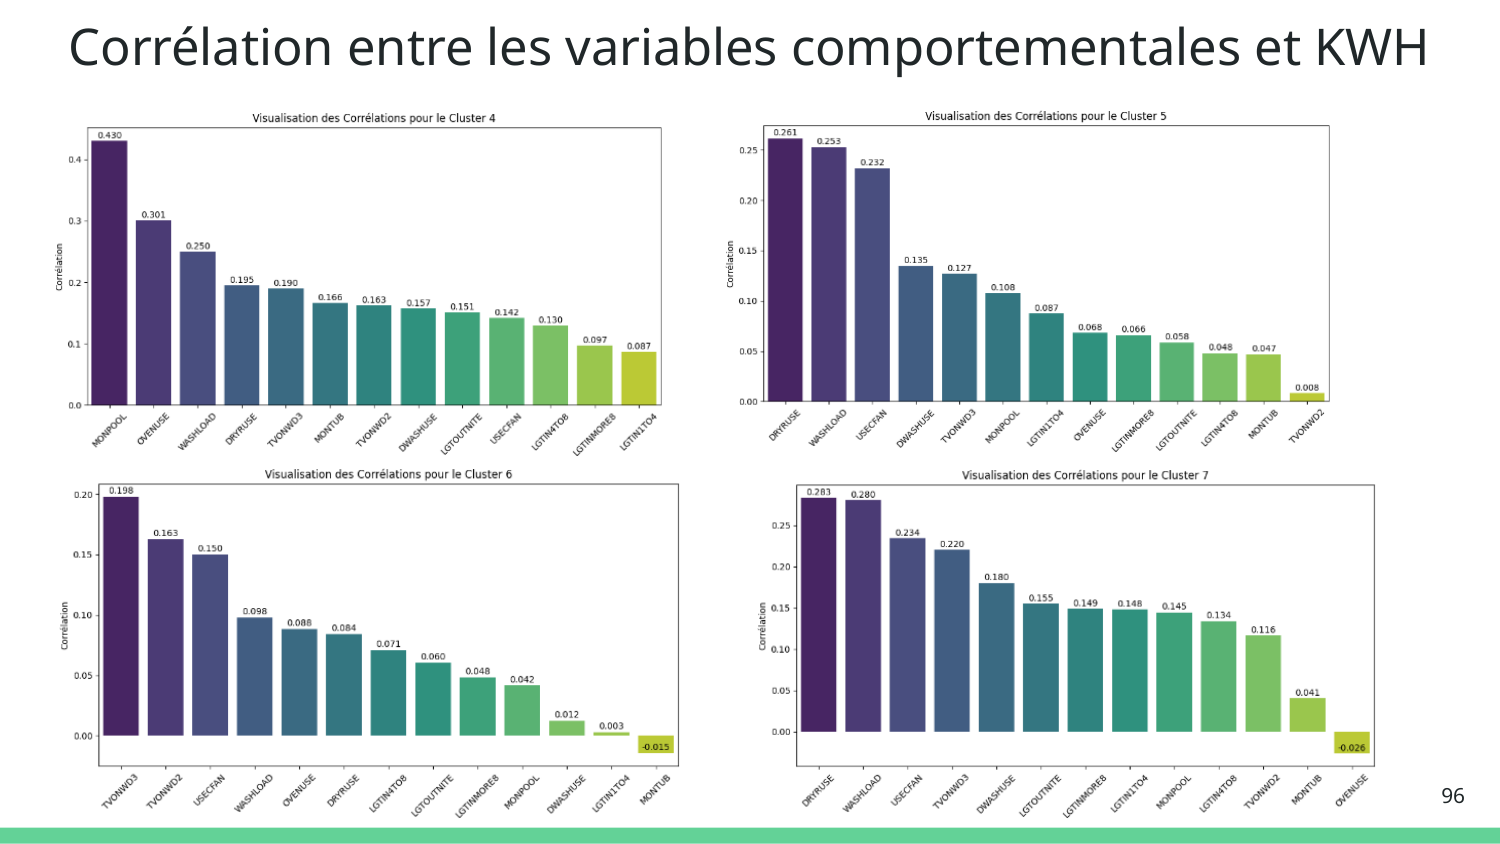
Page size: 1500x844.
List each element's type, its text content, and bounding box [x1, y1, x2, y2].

picture [749, 465, 1381, 820]
slide_number ‹#› [1389, 764, 1480, 830]
title Corrélation entre les variables comportementales et KWH [51, 0, 1449, 94]
picture [719, 108, 1334, 456]
picture [49, 108, 666, 457]
picture [49, 465, 681, 821]
